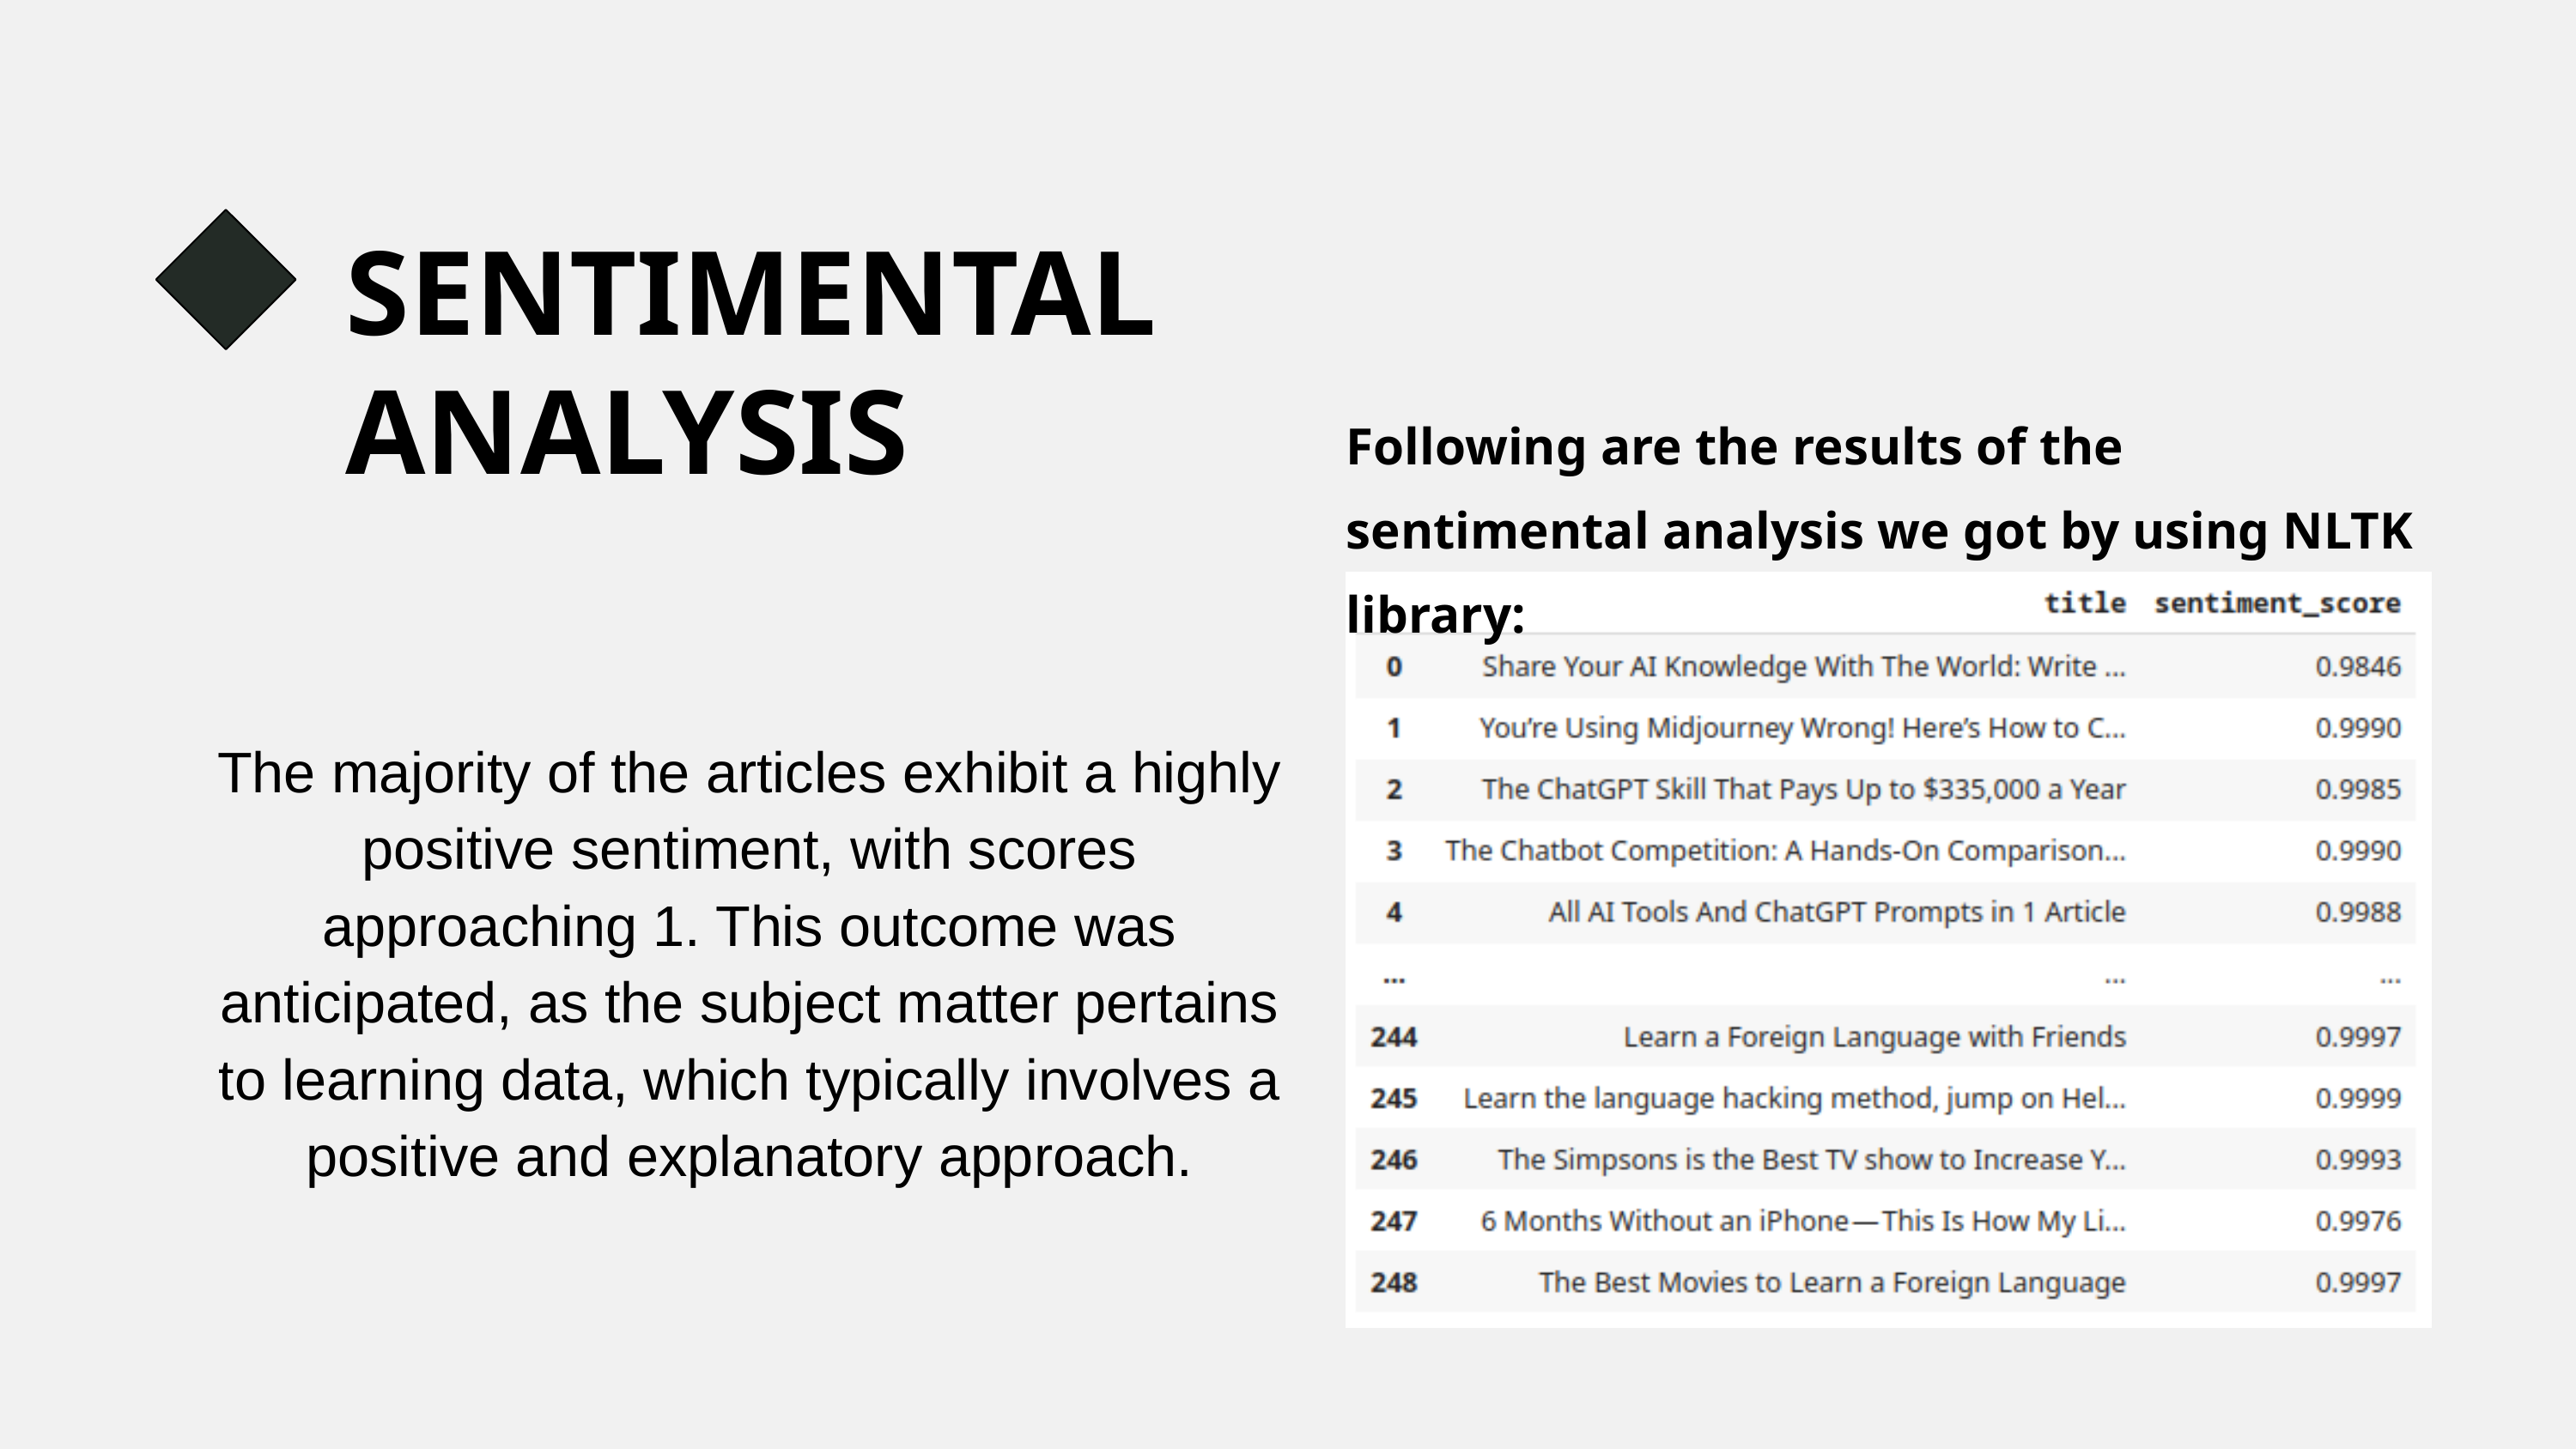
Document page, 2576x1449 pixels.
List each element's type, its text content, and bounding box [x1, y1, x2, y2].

text_box [156, 209, 295, 350]
text_box SENTIMENTAL ANALYSIS [345, 219, 1445, 498]
text_box The majority of the articles exhibit a highly positive sentiment, with scores approaching 1. This outcome was anticipated, as the subject matter pertains to learning data, which typically involves a positive and explanatory approach. [211, 726, 1288, 1188]
picture [1346, 571, 2432, 1328]
text_box Following are the results of the sentimental analysis we got by using NLTK library: [1346, 391, 2432, 571]
